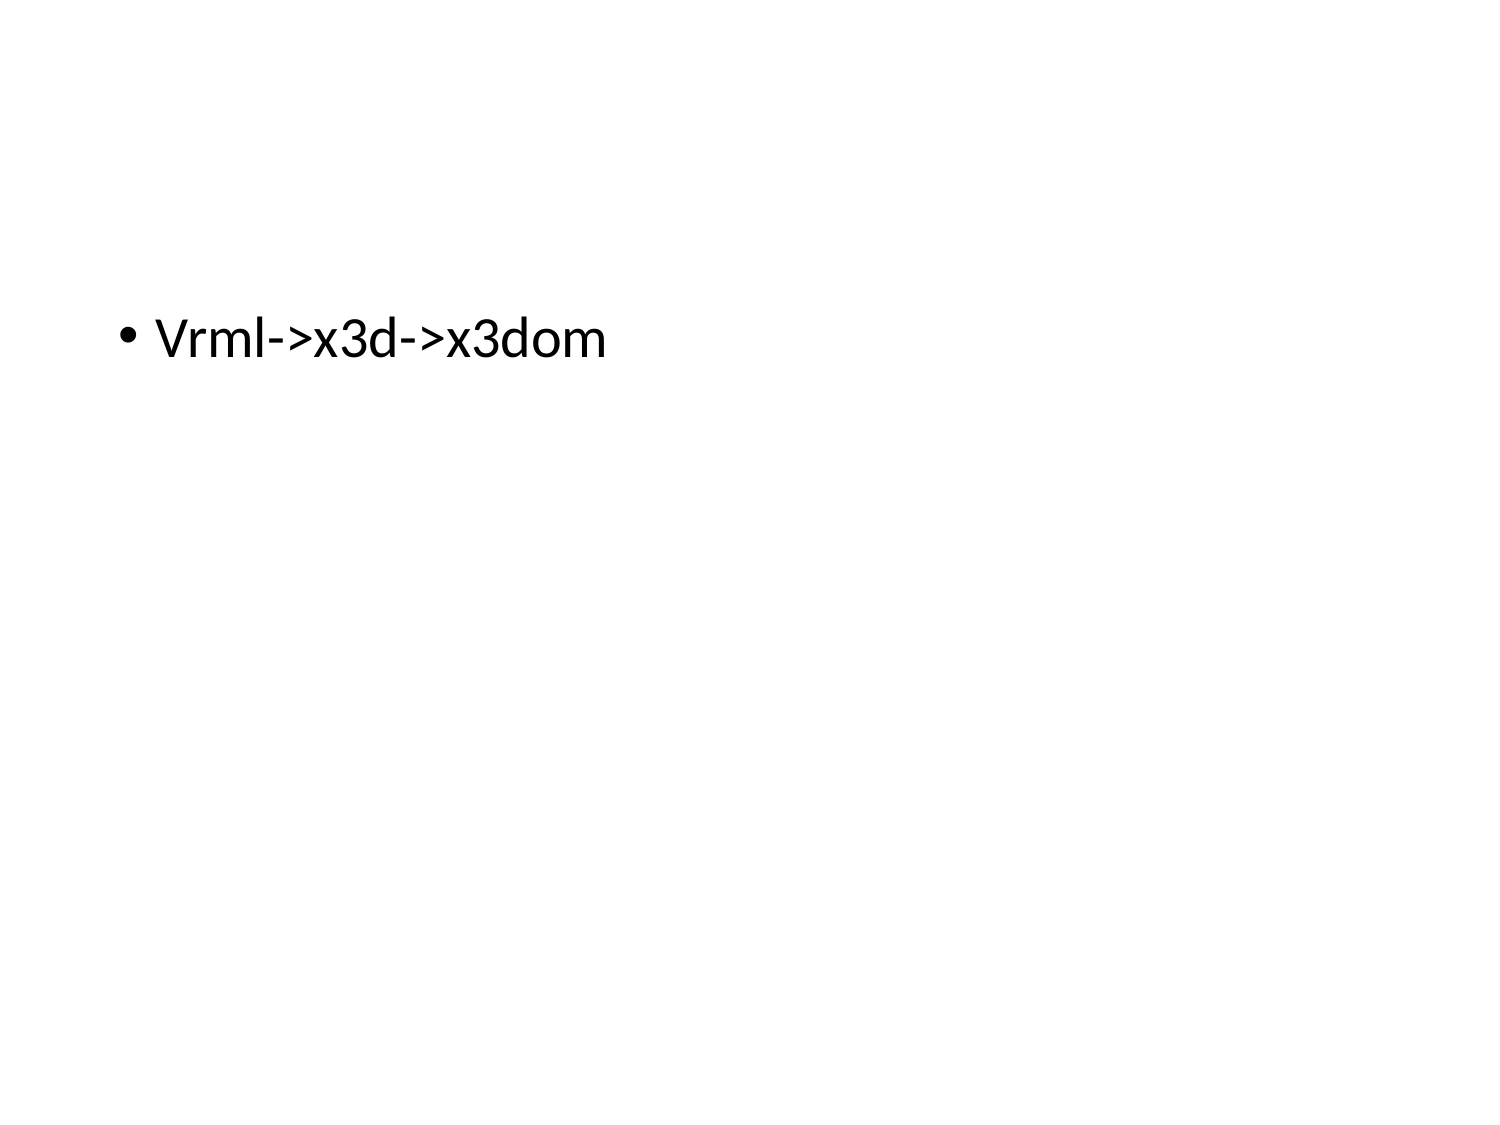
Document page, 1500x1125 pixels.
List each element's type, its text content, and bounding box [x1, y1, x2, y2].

list Vrml->x3d->x3dom [103, 299, 1397, 1014]
